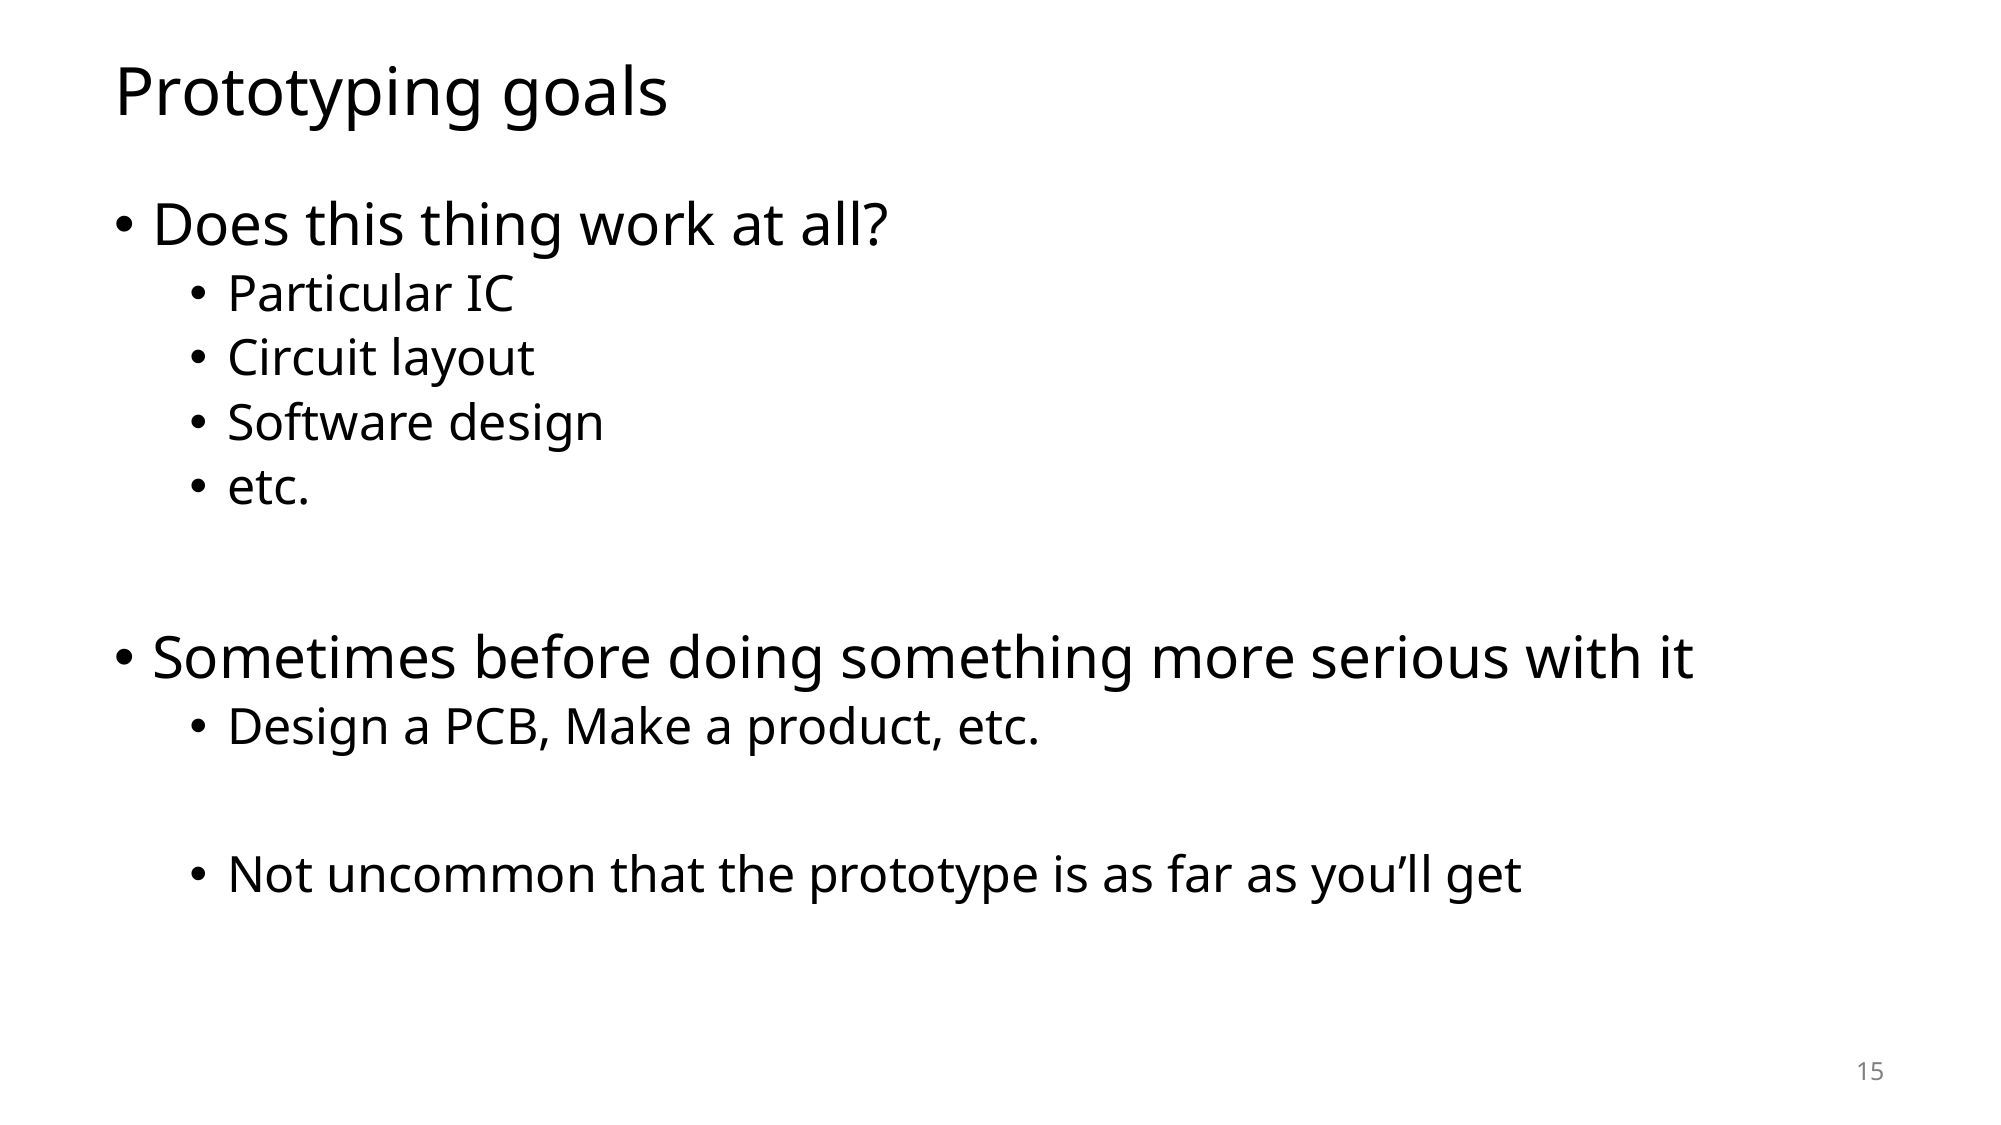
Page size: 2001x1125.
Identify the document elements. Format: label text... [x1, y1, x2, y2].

slide_number 15 [1749, 1042, 1900, 1103]
title Prototyping goals [99, 37, 1900, 150]
list Does this thing work at all? Particular IC Circuit layout Software design etc. Sometimes before doing something more serious with it Design a PCB, Make a product, etc. Not uncommon that the prototype is as far as you’ll get [99, 187, 1900, 1013]
